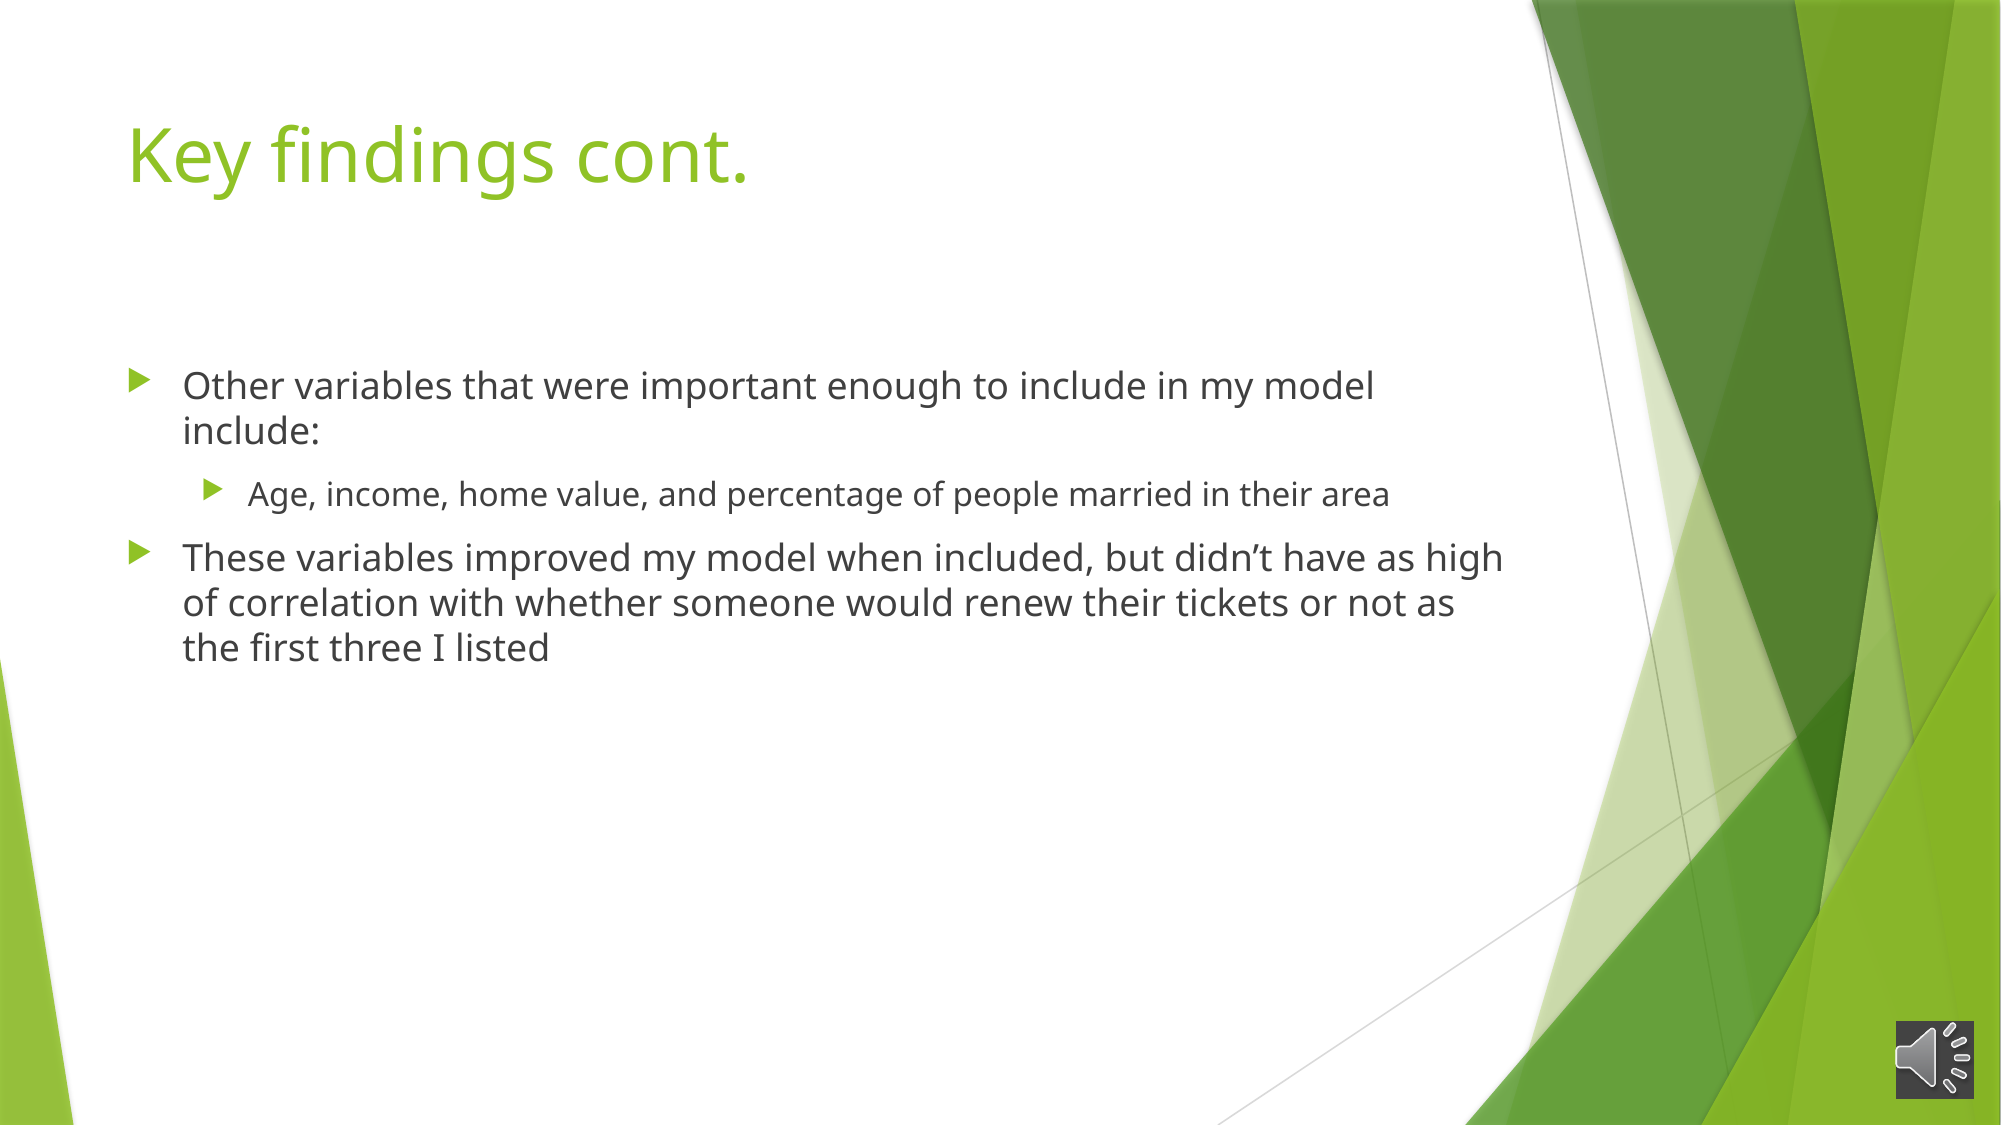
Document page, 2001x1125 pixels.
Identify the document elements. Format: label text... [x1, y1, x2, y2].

picture [1894, 1019, 1976, 1101]
list Other variables that were important enough to include in my model include: Age, income, home value, and percentage of people married in their area These variables improved my model when included, but didn’t have as high of correlation with whether someone would renew their tickets or not as the first three I listed [111, 354, 1522, 992]
title Key findings cont. [111, 99, 1522, 317]
